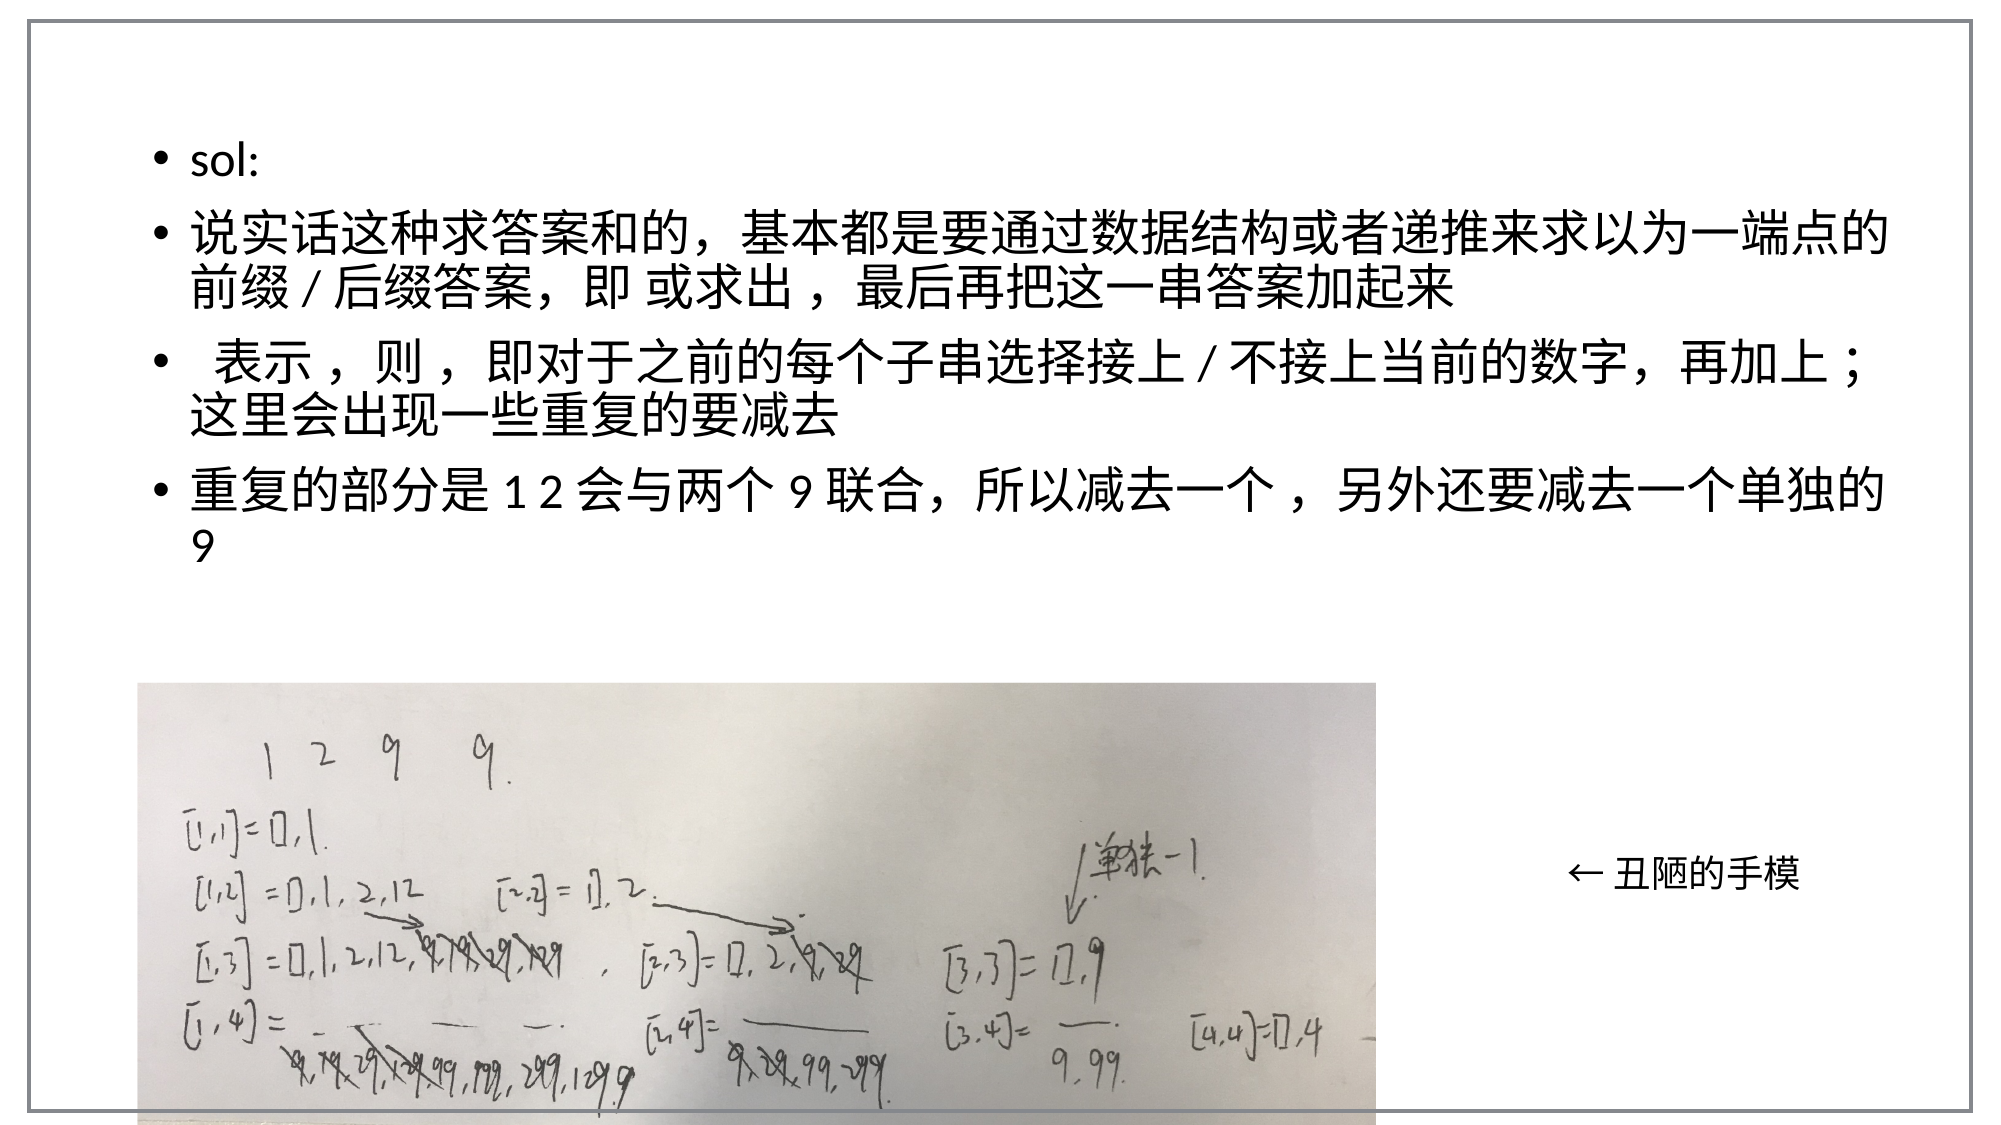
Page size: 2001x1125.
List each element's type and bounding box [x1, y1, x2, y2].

picture [139, 284, 1376, 1125]
text_box [29, 20, 1971, 1111]
